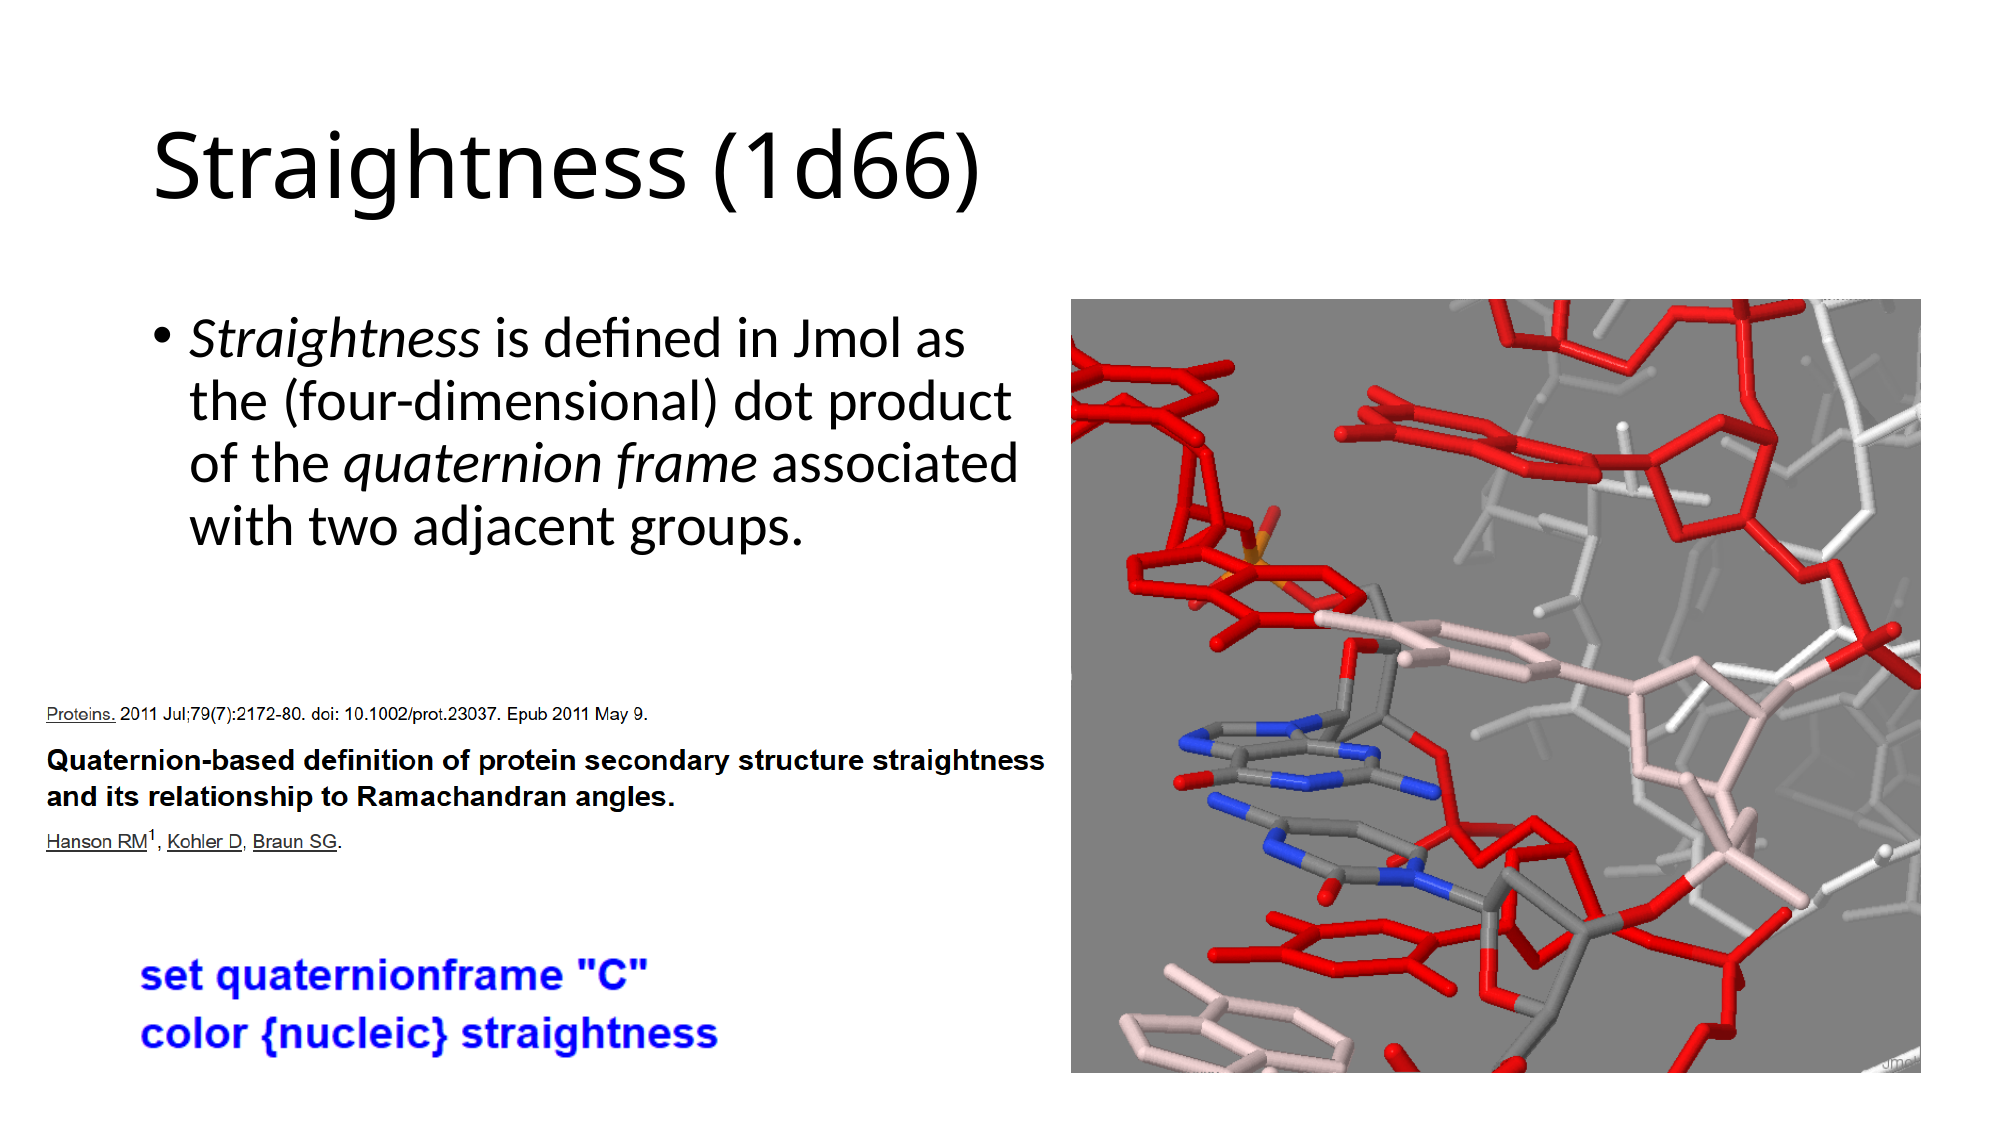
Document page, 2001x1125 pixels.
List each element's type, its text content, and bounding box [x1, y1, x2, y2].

picture [35, 688, 1069, 860]
picture [1071, 299, 1921, 1073]
picture [137, 951, 749, 1075]
title Straightness (1d66) [137, 59, 1863, 278]
text_box Straightness is defined in Jmol as the (four-dimensional) dot product of the quaternion frame associated with two adjacent groups. [137, 299, 1071, 1014]
